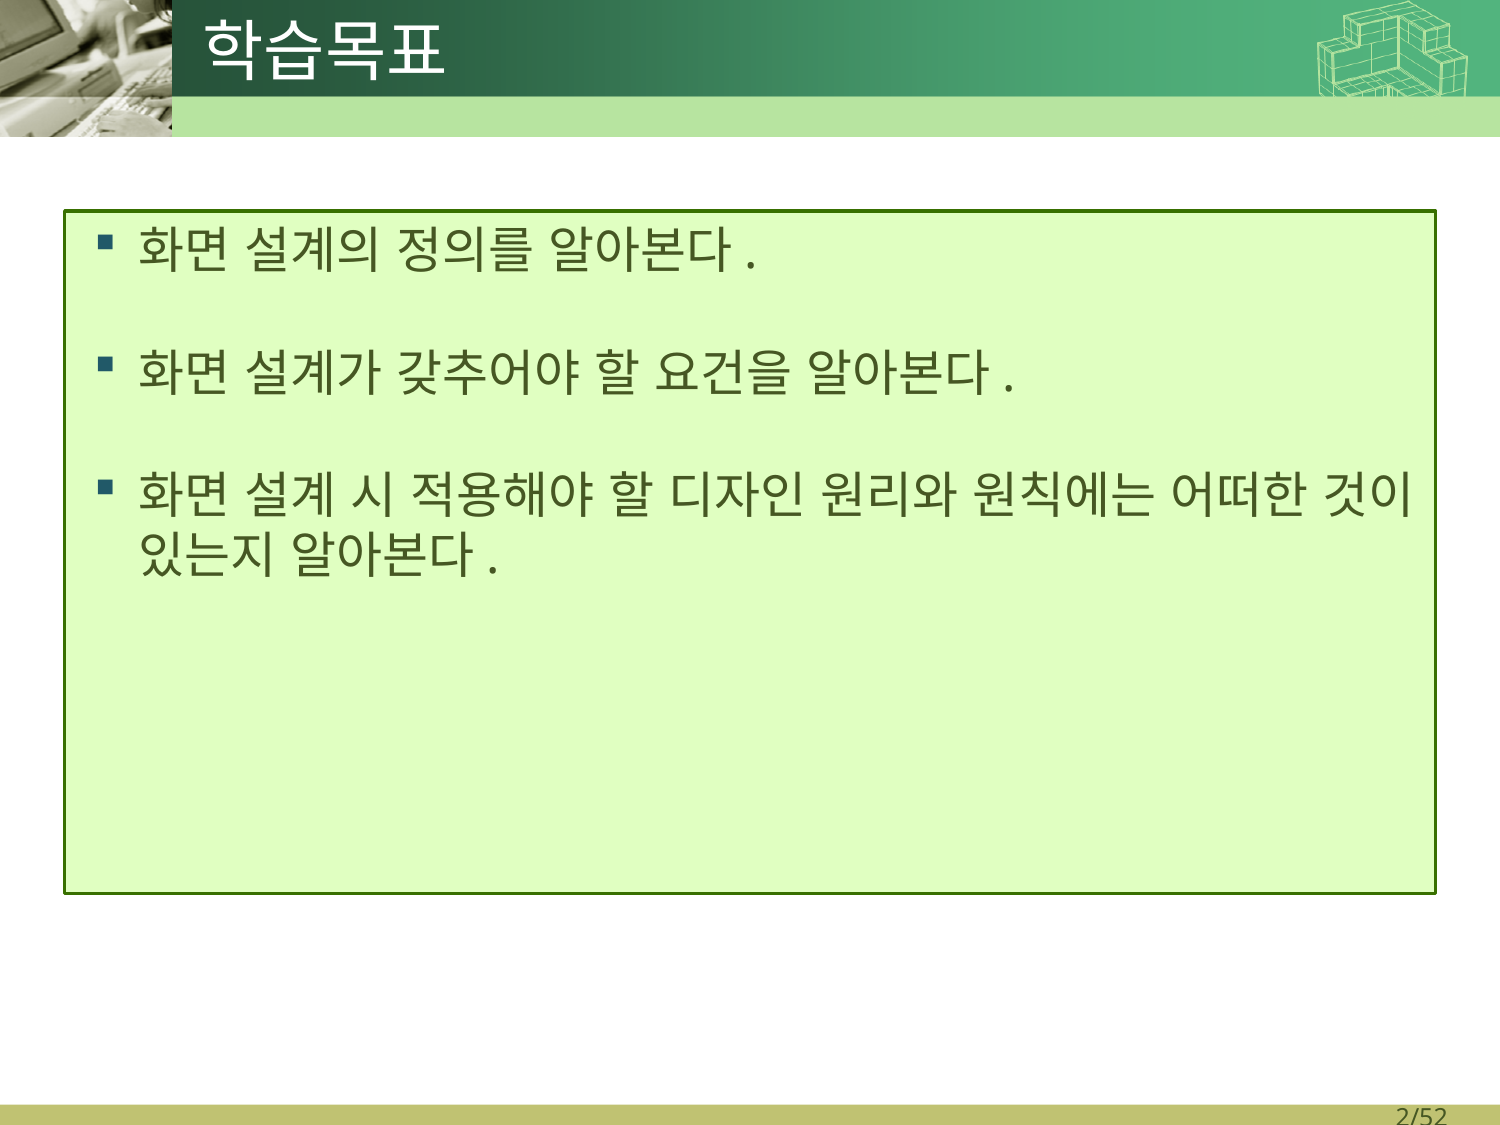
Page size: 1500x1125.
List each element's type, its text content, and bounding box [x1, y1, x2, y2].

text_box 학습목표 [187, 1, 914, 97]
picture [0, 0, 1500, 151]
list 화면 설계의 정의를 알아본다. 화면 설계가 갖추어야 할 요건을 알아본다. 화면 설계 시 적용해야 할 디자인 원리와 원칙에는 어떠한 것이 있는지 알아본다. [63, 209, 1437, 895]
